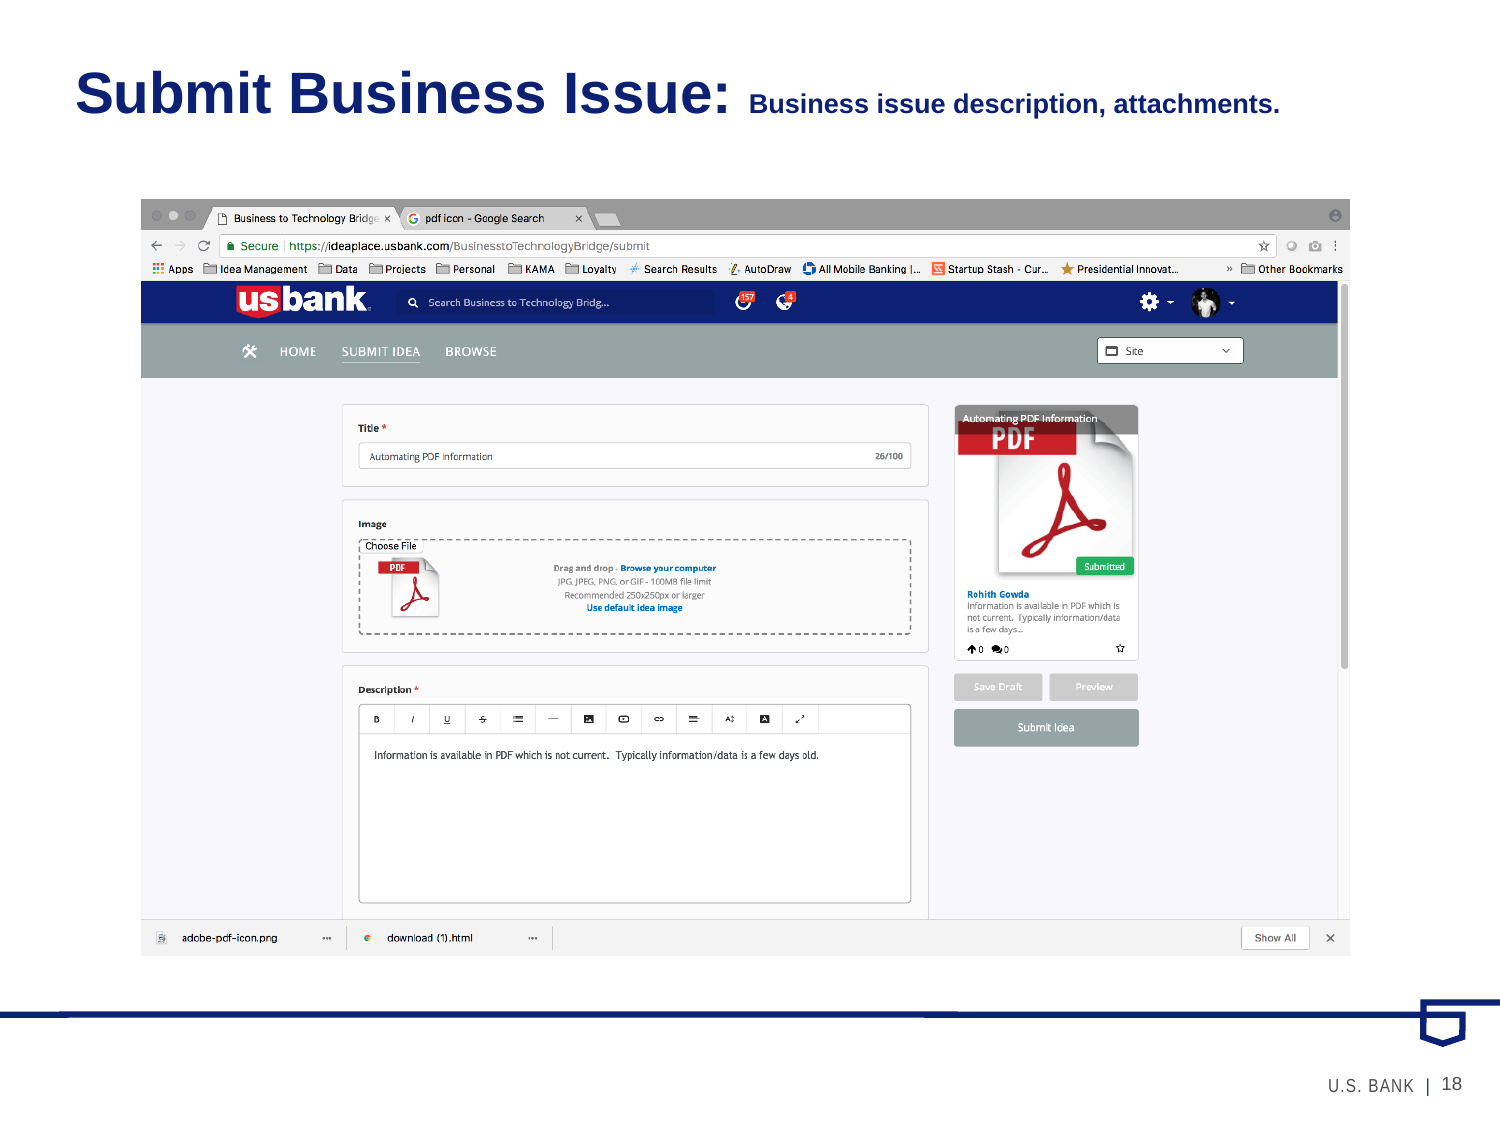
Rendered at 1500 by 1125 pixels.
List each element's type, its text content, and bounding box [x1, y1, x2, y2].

title Submit Business Issue: Business issue description, attachments. [75, 37, 1425, 125]
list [141, 199, 1351, 956]
